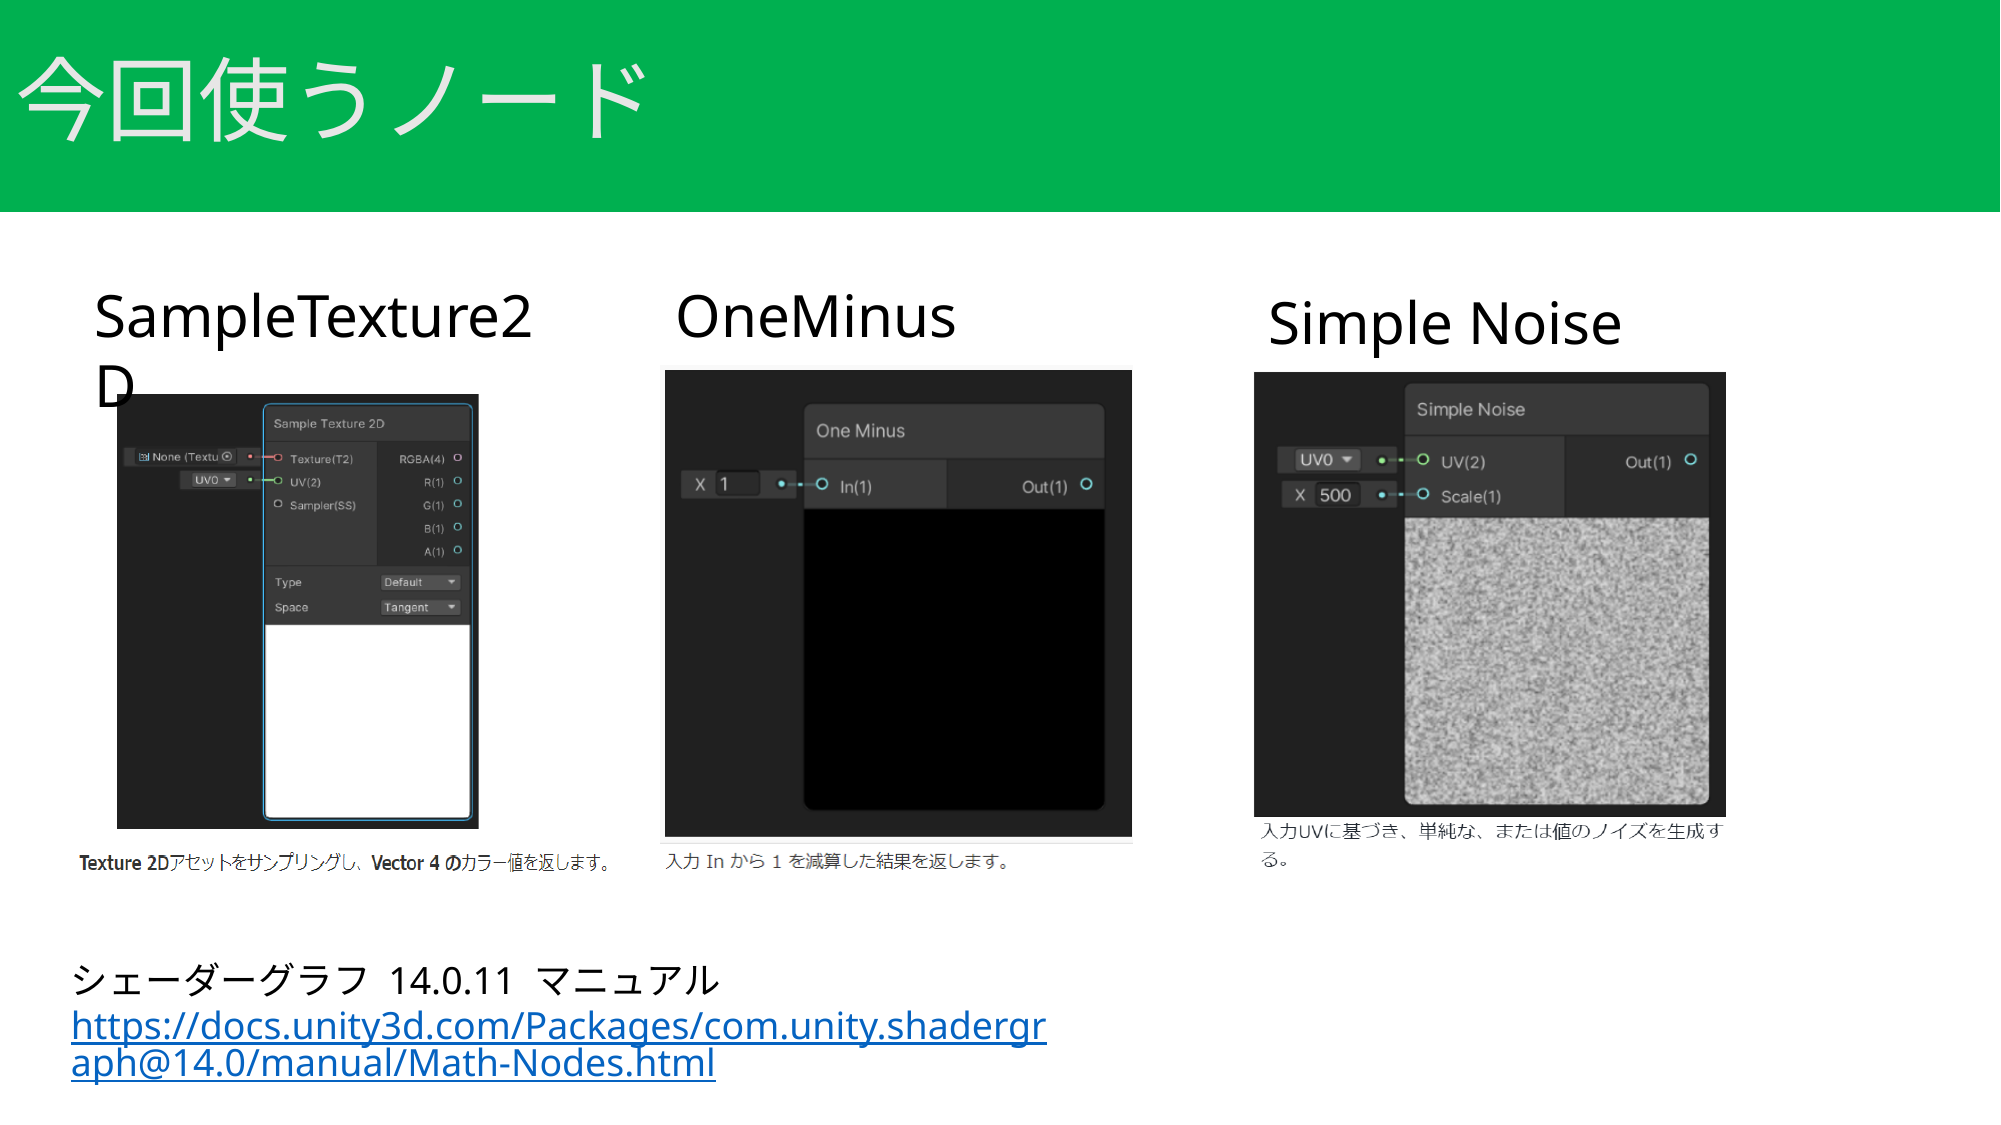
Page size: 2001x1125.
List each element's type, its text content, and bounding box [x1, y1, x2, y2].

text_box OneMinus [660, 272, 984, 357]
picture [660, 365, 1133, 872]
title 今回使うノード [0, 0, 2000, 212]
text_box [1253, 371, 1726, 871]
text_box SampleTexture2D [79, 272, 567, 394]
text_box シェーダーグラフ 14.0.11 マニュアルhttps://docs.unity3d.com/Packages/com.unity.shadergraph@14.0/manual/Math-Nodes.html [56, 949, 1077, 1060]
text_box Simple Noise [1253, 278, 1757, 364]
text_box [74, 394, 614, 879]
